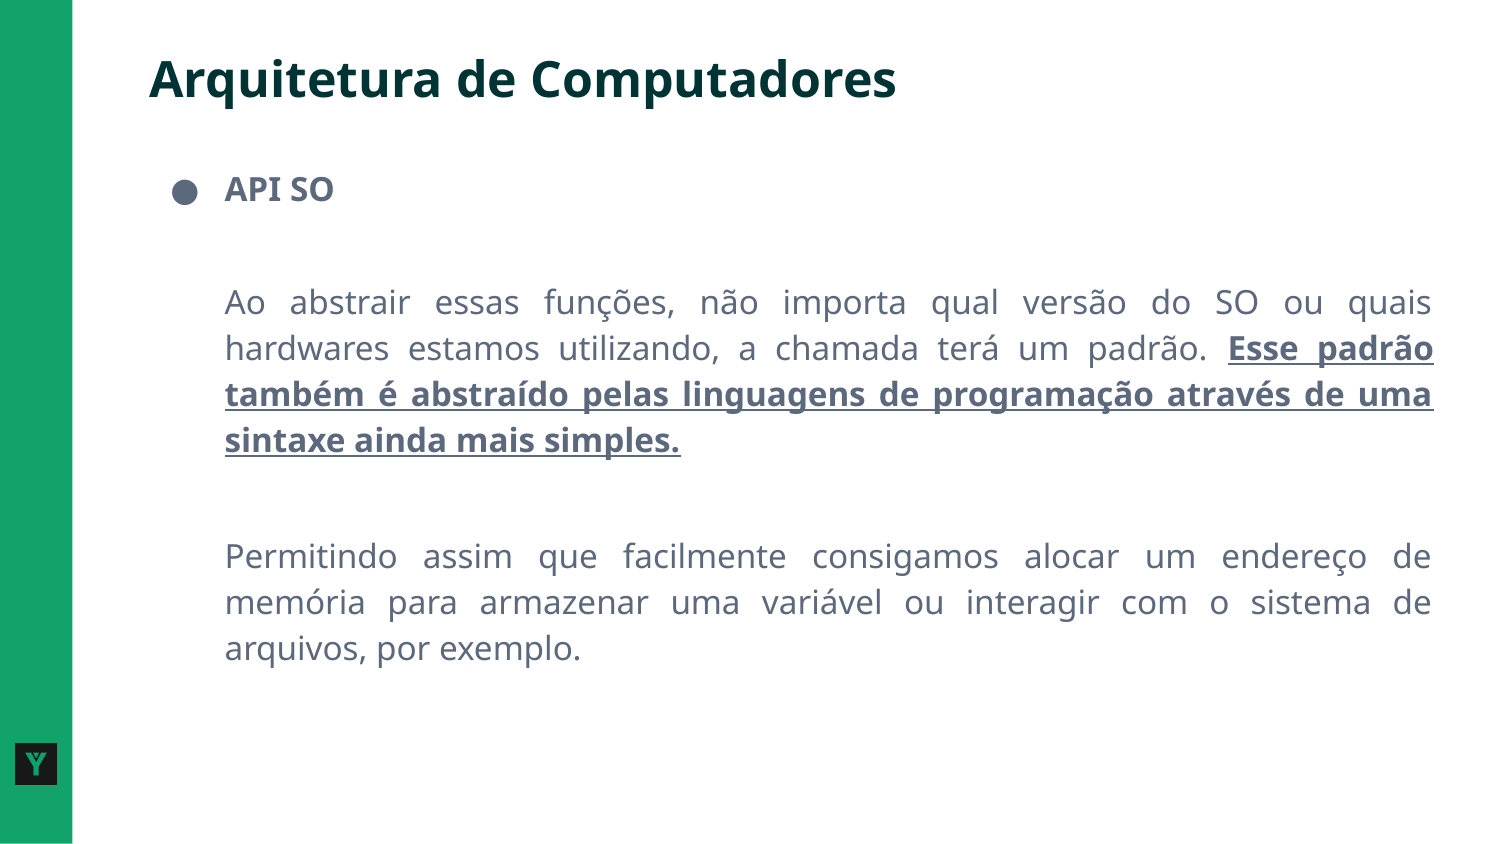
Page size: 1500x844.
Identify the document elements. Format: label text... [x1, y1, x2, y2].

title Arquitetura de Computadores [134, 32, 1070, 123]
list API SO Ao abstrair essas funções, não importa qual versão do SO ou quais hardwares estamos utilizando, a chamada terá um padrão. Esse padrão também é abstraído pelas linguagens de programação através de uma sintaxe ainda mais simples. Permitindo assim que facilmente consigamos alocar um endereço de memória para armazenar uma variável ou interagir com o sistema de arquivos, por exemplo. [134, 147, 1449, 844]
picture [15, 743, 57, 785]
